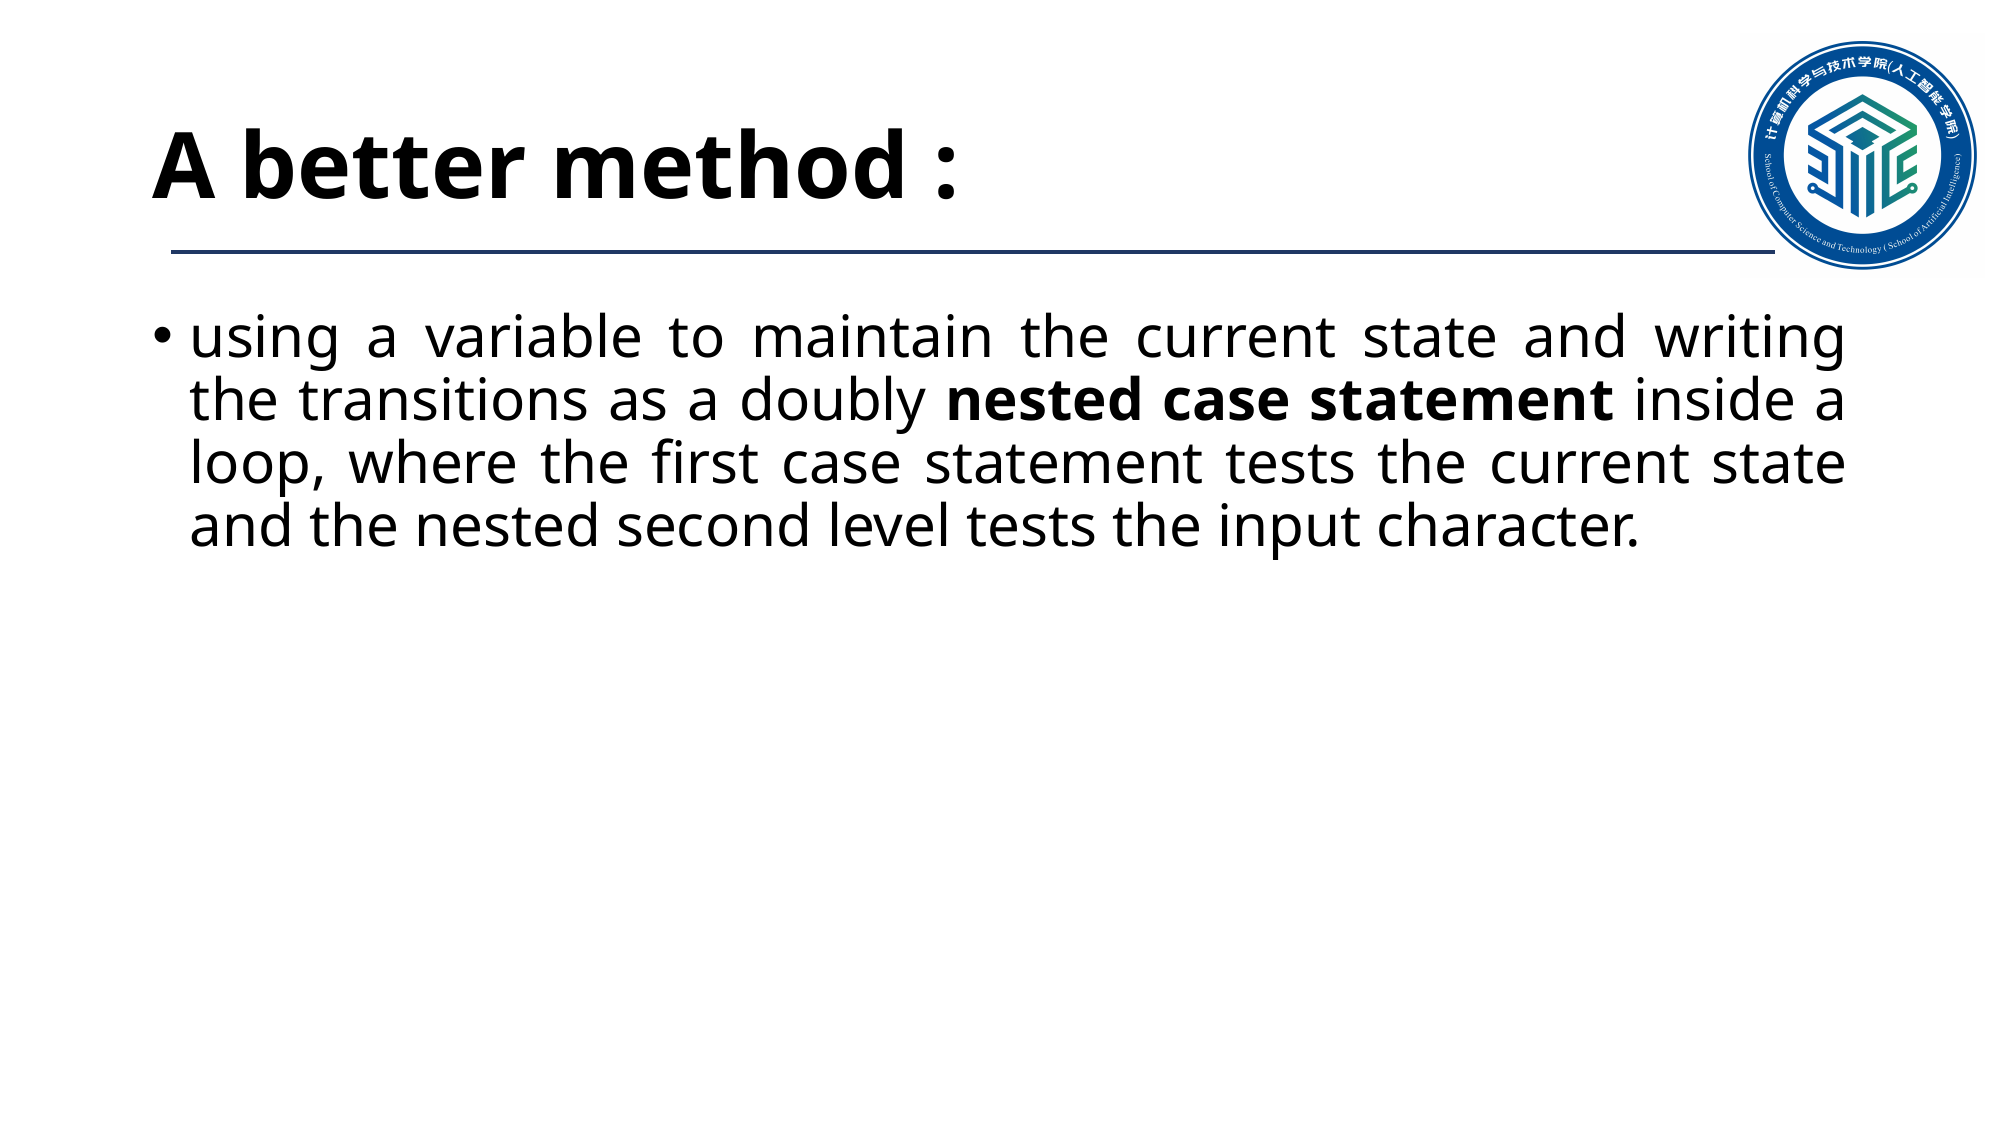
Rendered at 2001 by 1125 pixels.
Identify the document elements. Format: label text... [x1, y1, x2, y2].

picture [1740, 33, 1985, 278]
title A better method : [137, 59, 1740, 278]
list using a variable to maintain the current state and writing the transitions as a doubly nested case statement inside a loop, where the first case statement tests the current state and the nested sec­ond level tests the input character. [137, 299, 1863, 1014]
